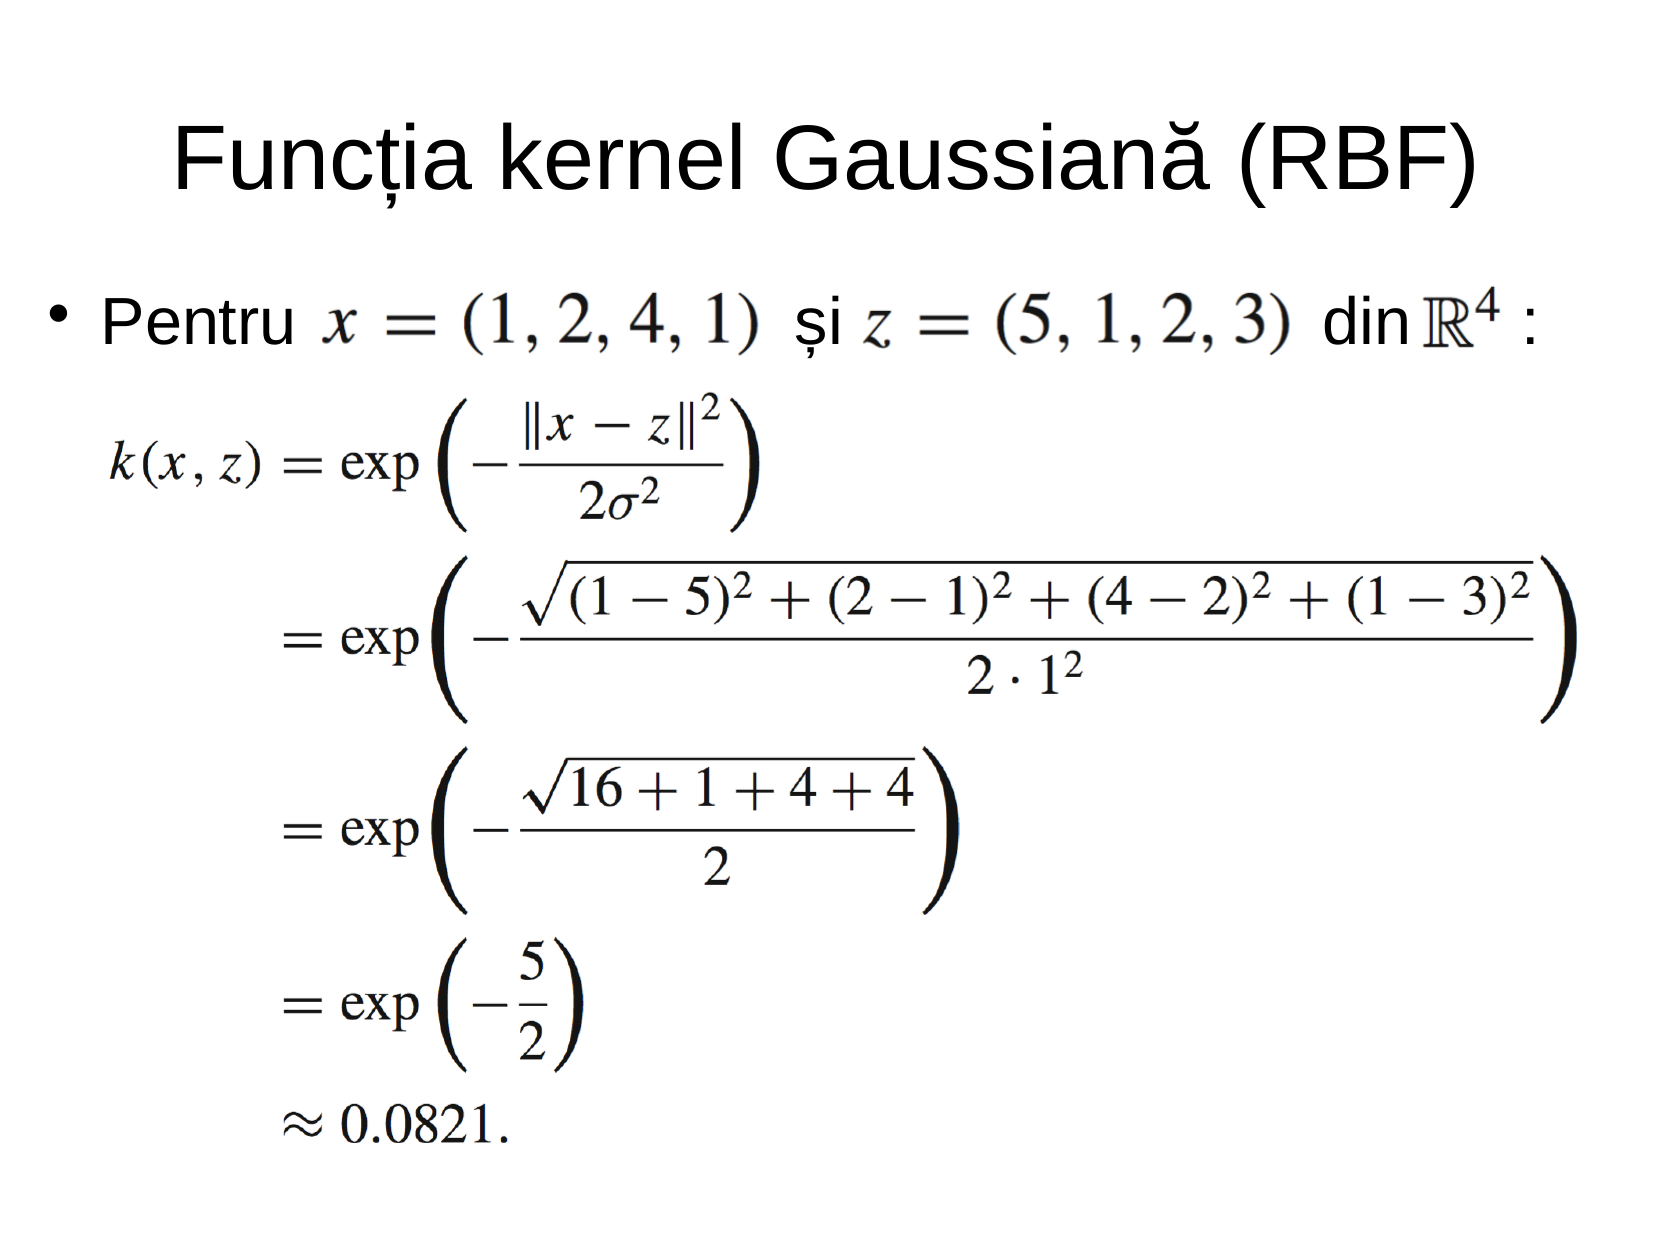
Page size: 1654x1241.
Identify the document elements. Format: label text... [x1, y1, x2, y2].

text_box Pentru și din : [1511, 277, 1560, 371]
text_box Funcția kernel Gaussiană (RBF) [82, 49, 1571, 257]
picture [317, 275, 770, 368]
text_box Pentru și din : [1301, 277, 1409, 371]
text_box Pentru și din : [773, 277, 849, 371]
picture [1414, 263, 1507, 367]
picture [86, 271, 1598, 1165]
text_box Pentru și din : [29, 277, 314, 1135]
